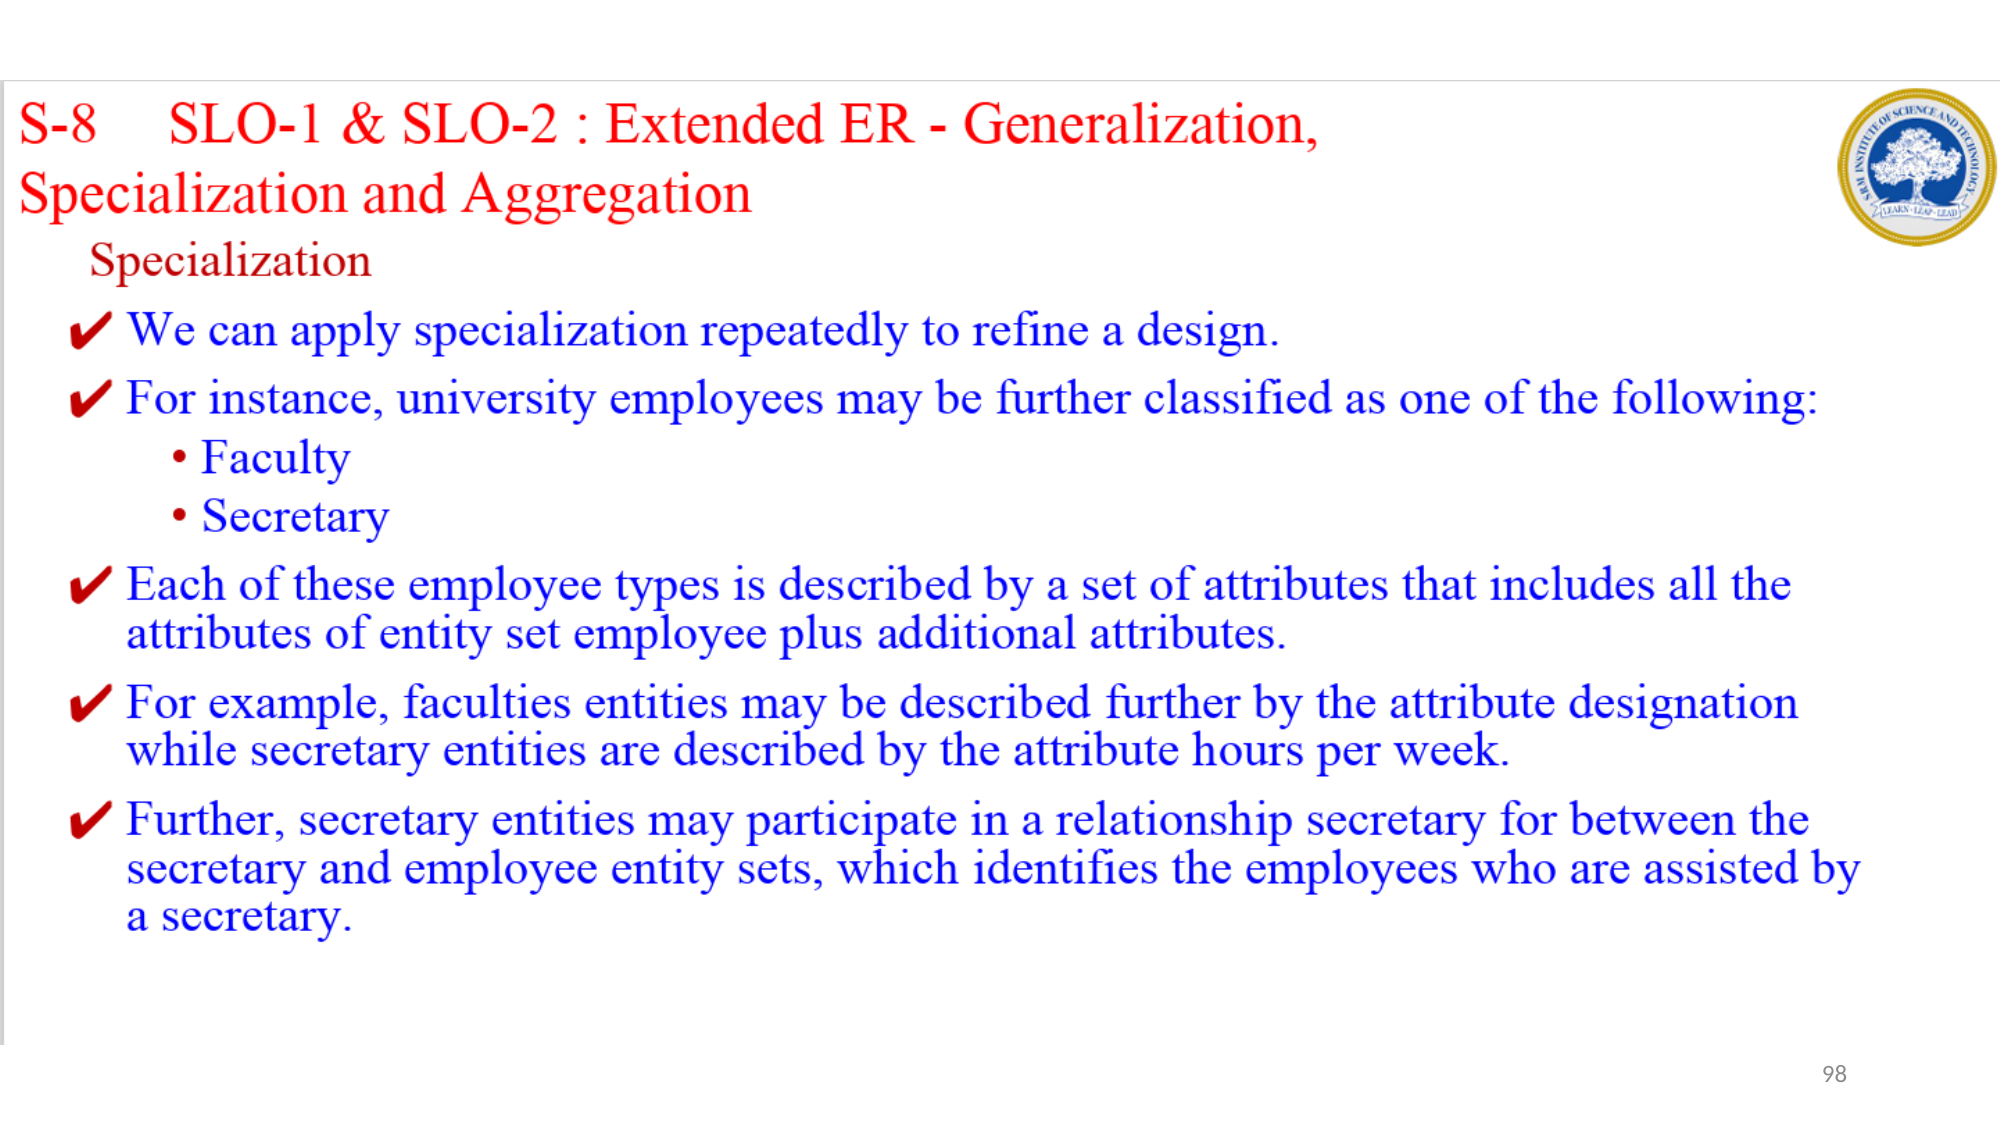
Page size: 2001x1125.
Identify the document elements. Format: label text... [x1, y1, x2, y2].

picture [0, 80, 2000, 1045]
slide_number 98 [1412, 1045, 1863, 1103]
